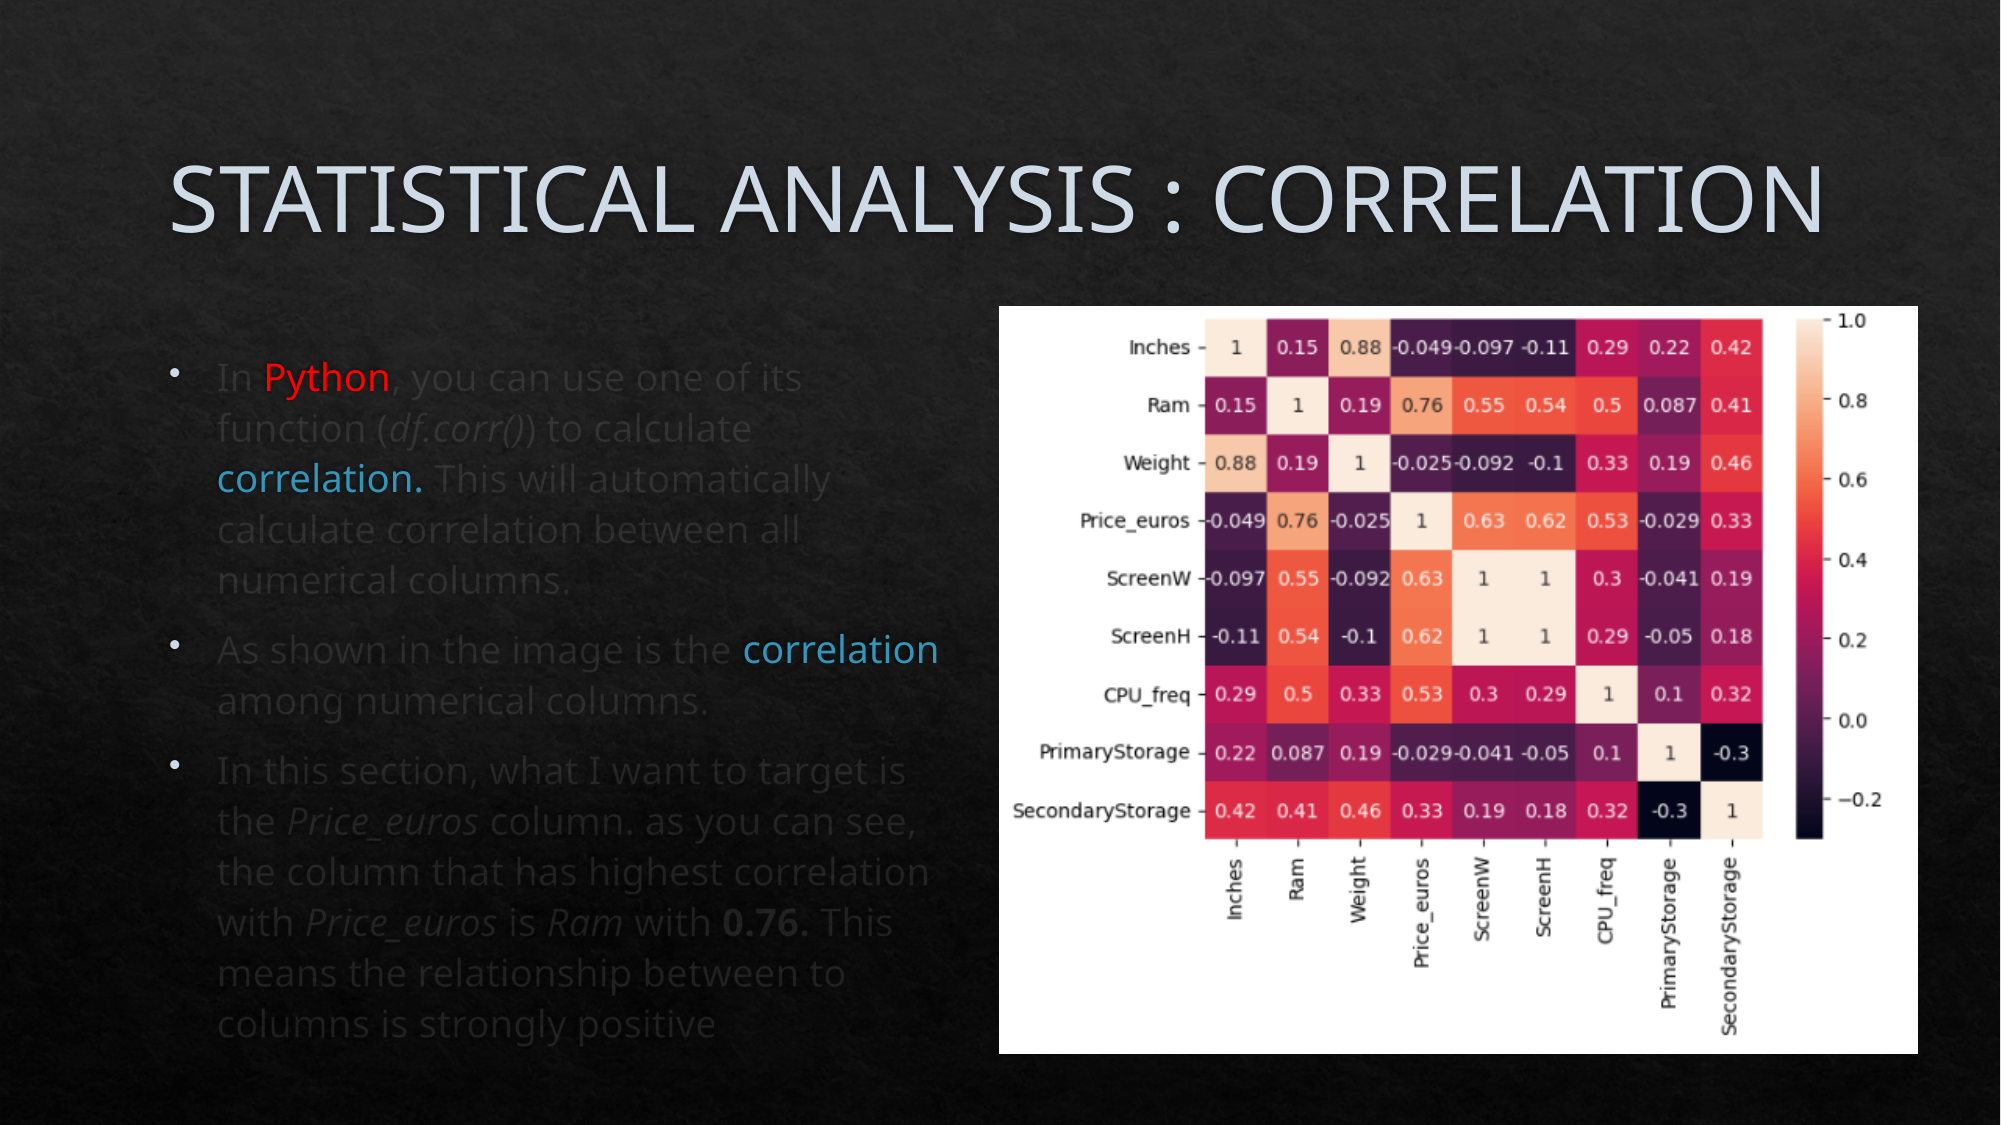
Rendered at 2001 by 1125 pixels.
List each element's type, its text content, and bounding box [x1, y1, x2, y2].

picture [998, 305, 1919, 1054]
list In Python, you can use one of its function (df.corr()) to calculate correlation. This will automatically calculate correlation between all numerical columns. As shown in the image is the correlation among numerical columns. In this section, what I want to target is the Price_euros column. as you can see, the column that has highest correlation with Price_euros is Ram with 0.76. This means the relationship between to columns is strongly positive [149, 340, 972, 1054]
title STATISTICAL ANALYSIS : CORRELATION [149, 99, 1849, 307]
